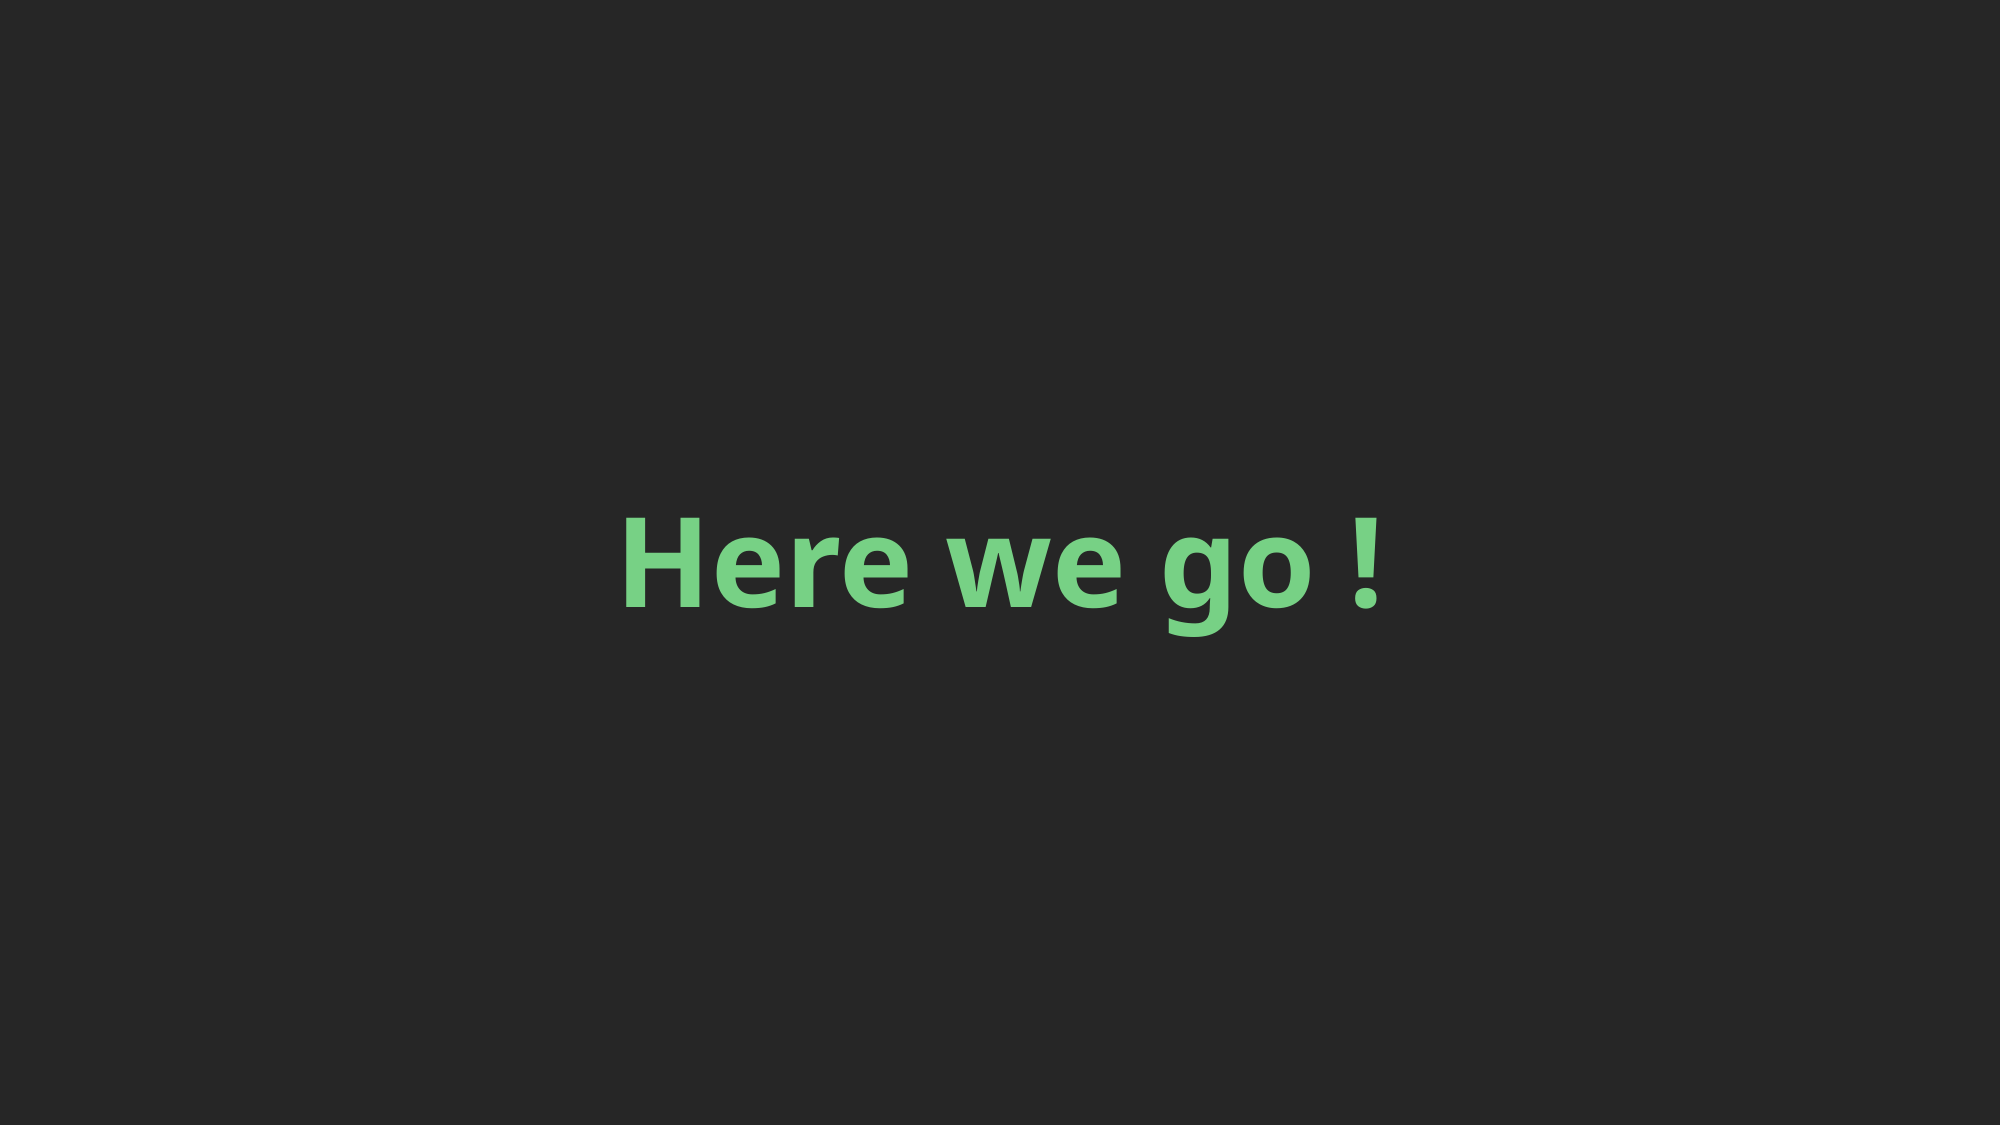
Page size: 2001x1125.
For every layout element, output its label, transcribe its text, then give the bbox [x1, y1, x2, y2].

text_box Here we go ! [549, 474, 1451, 640]
